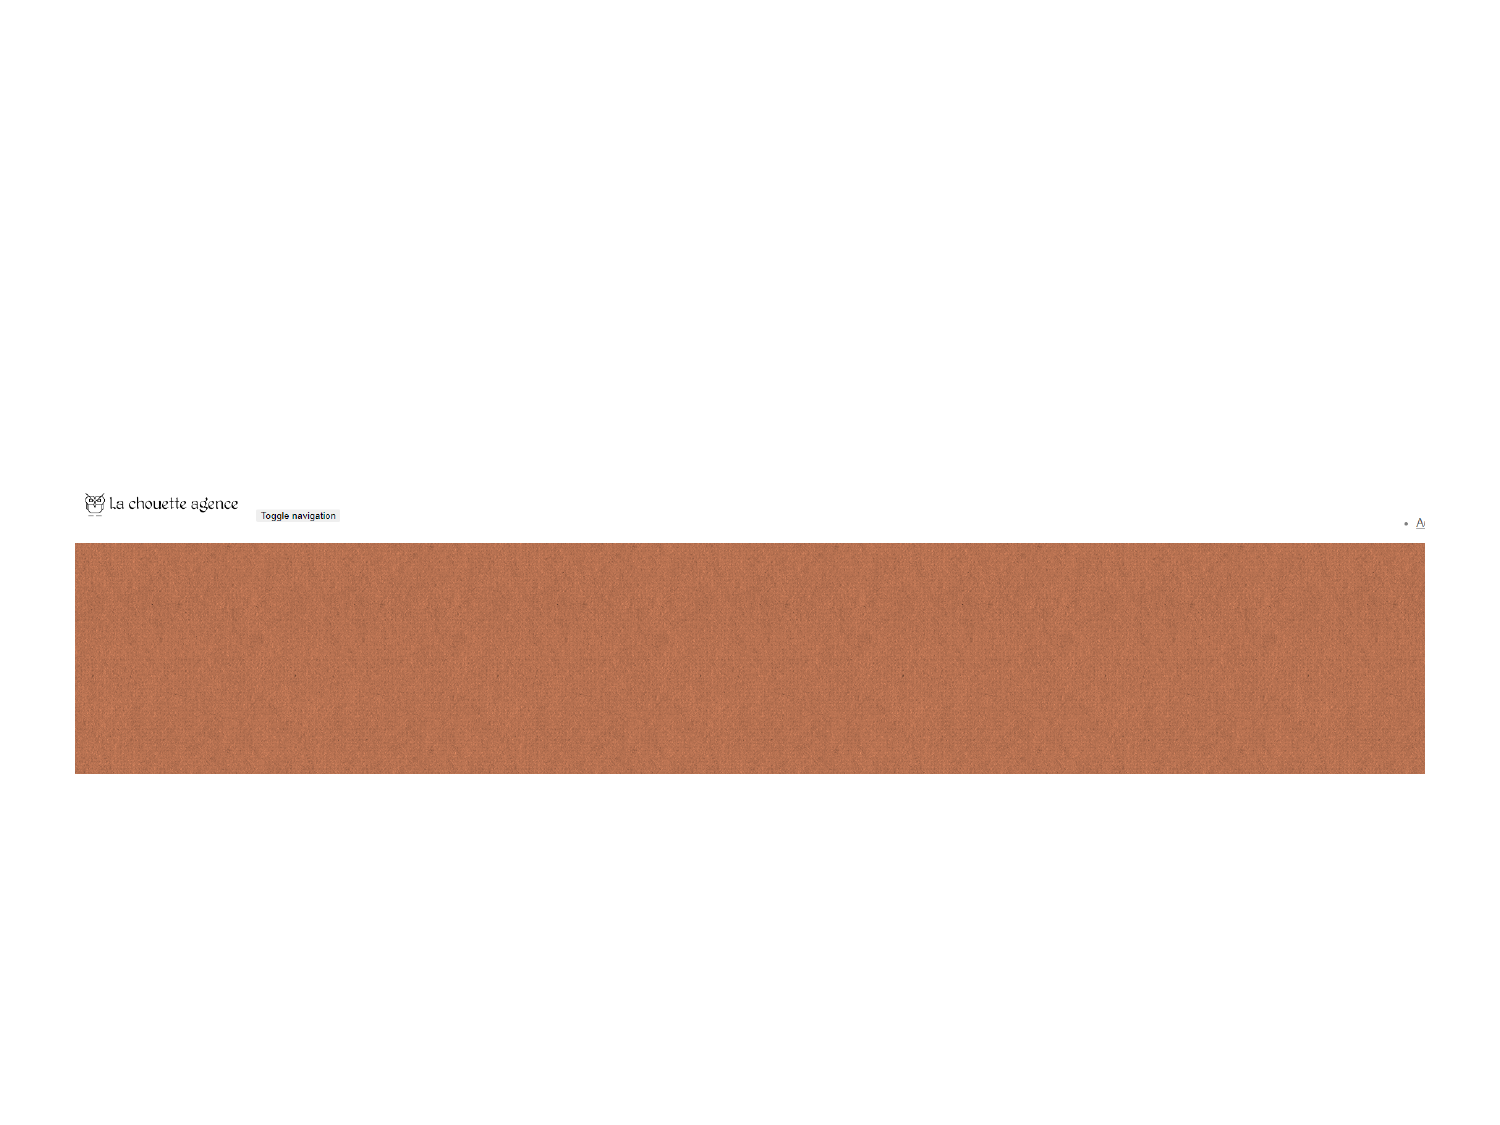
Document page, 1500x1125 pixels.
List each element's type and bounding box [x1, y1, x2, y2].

list [74, 486, 1426, 781]
